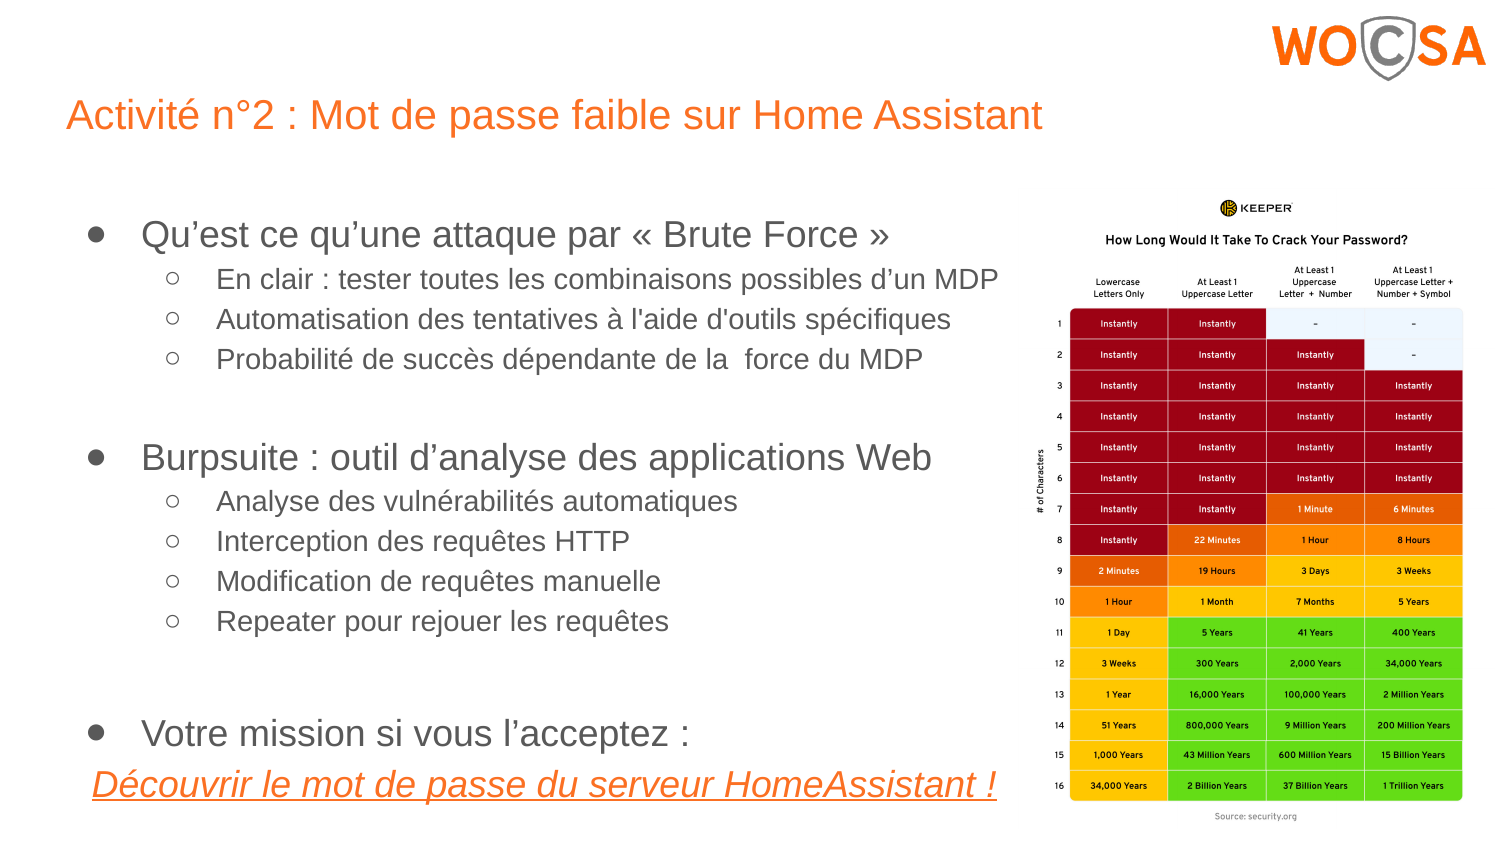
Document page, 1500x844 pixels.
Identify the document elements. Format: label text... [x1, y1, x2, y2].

picture [1018, 188, 1495, 829]
list Qu’est ce qu’une attaque par « Brute Force » En clair : tester toutes les combinaisons possibles d’un MDP Automatisation des tentatives à l'aide d'outils spécifiques Probabilité de succès dépendante de la force du MDP Burpsuite : outil d’analyse des applications Web Analyse des vulnérabilités automatiques Interception des requêtes HTTP Modification de requêtes manuelle Repeater pour rejouer les requêtes Votre mission si vous l’acceptez : Découvrir le mot de passe du serveur HomeAssistant ! [51, 189, 1019, 842]
title Activité n°2 : Mot de passe faible sur Home Assistant [51, 72, 1449, 167]
picture [1266, 9, 1491, 86]
